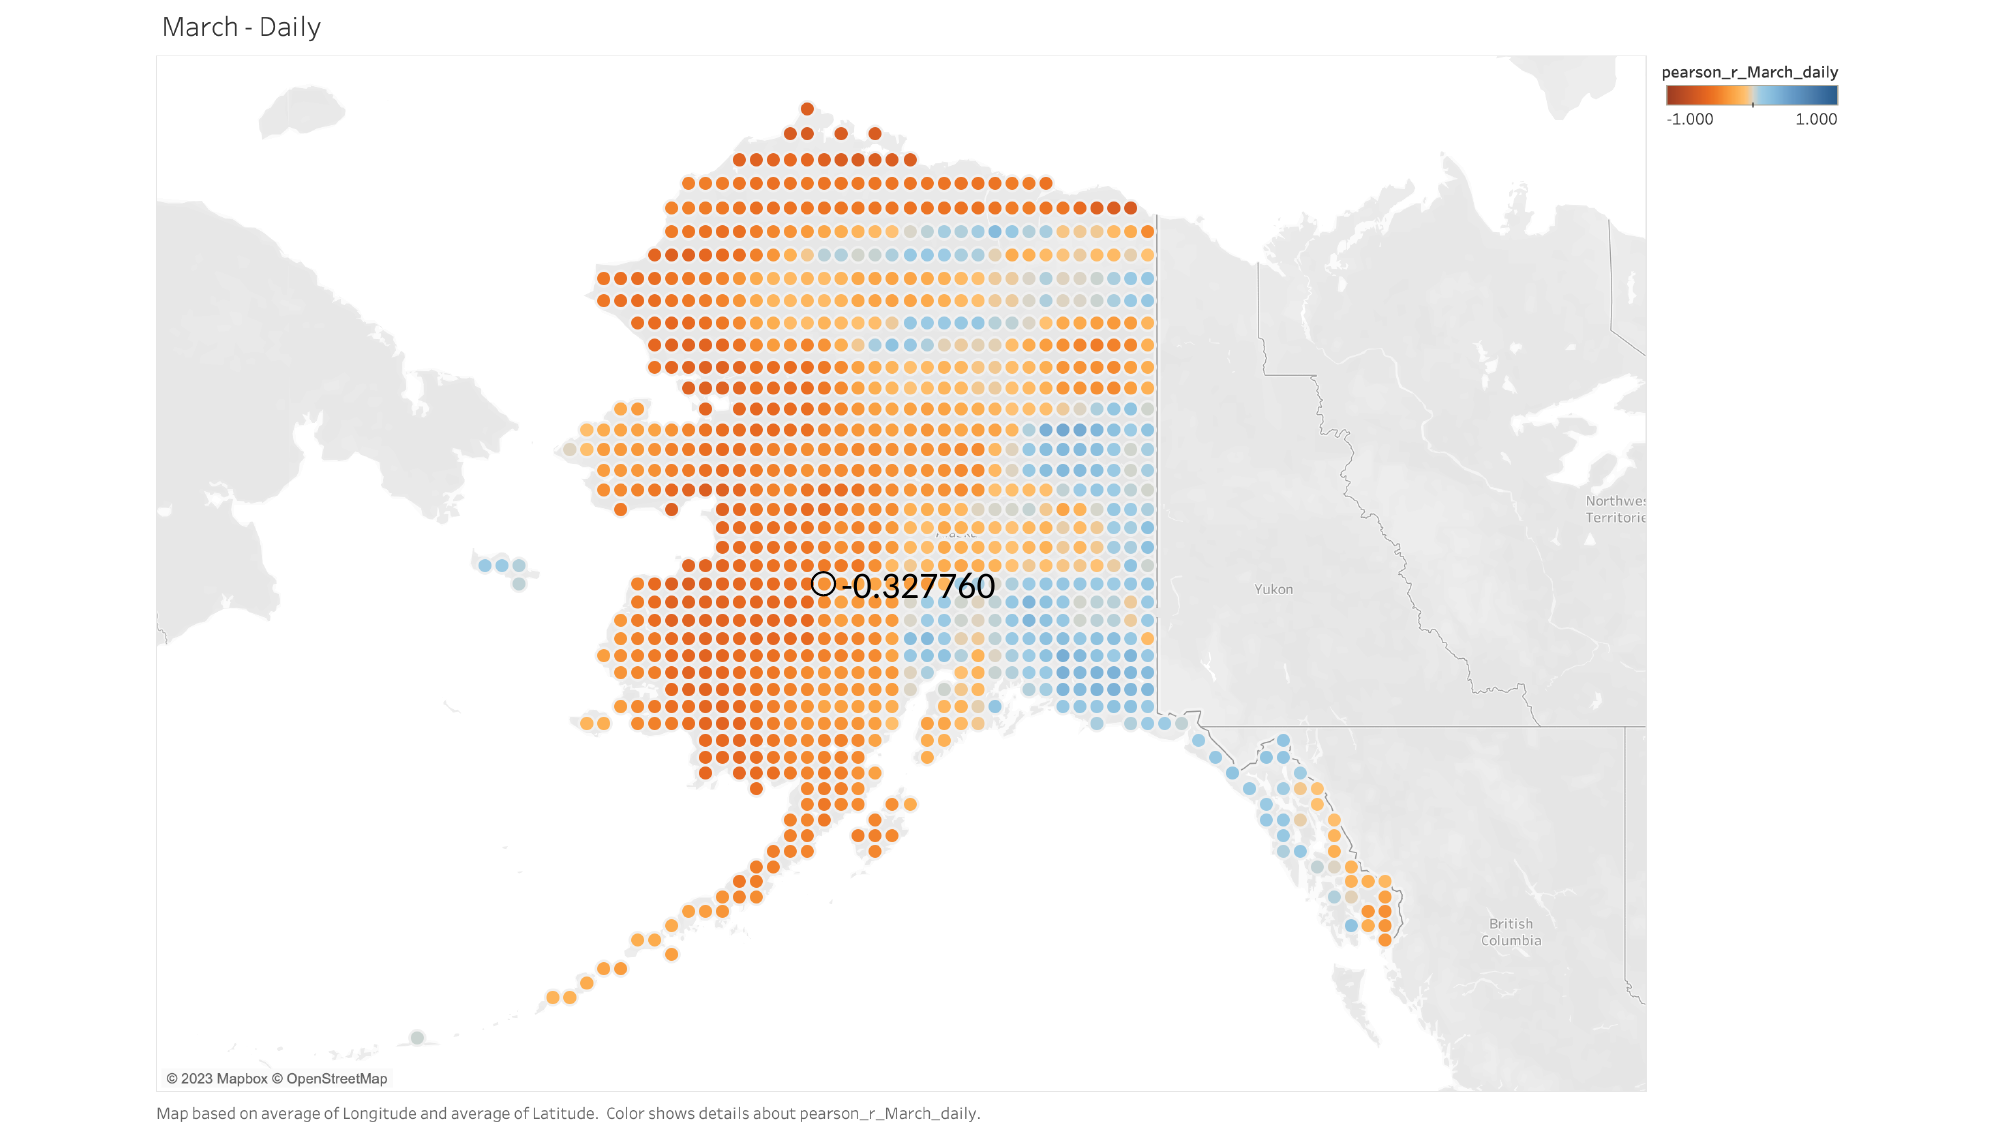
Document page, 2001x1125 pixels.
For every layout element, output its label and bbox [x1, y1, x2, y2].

picture [156, 0, 1844, 1125]
